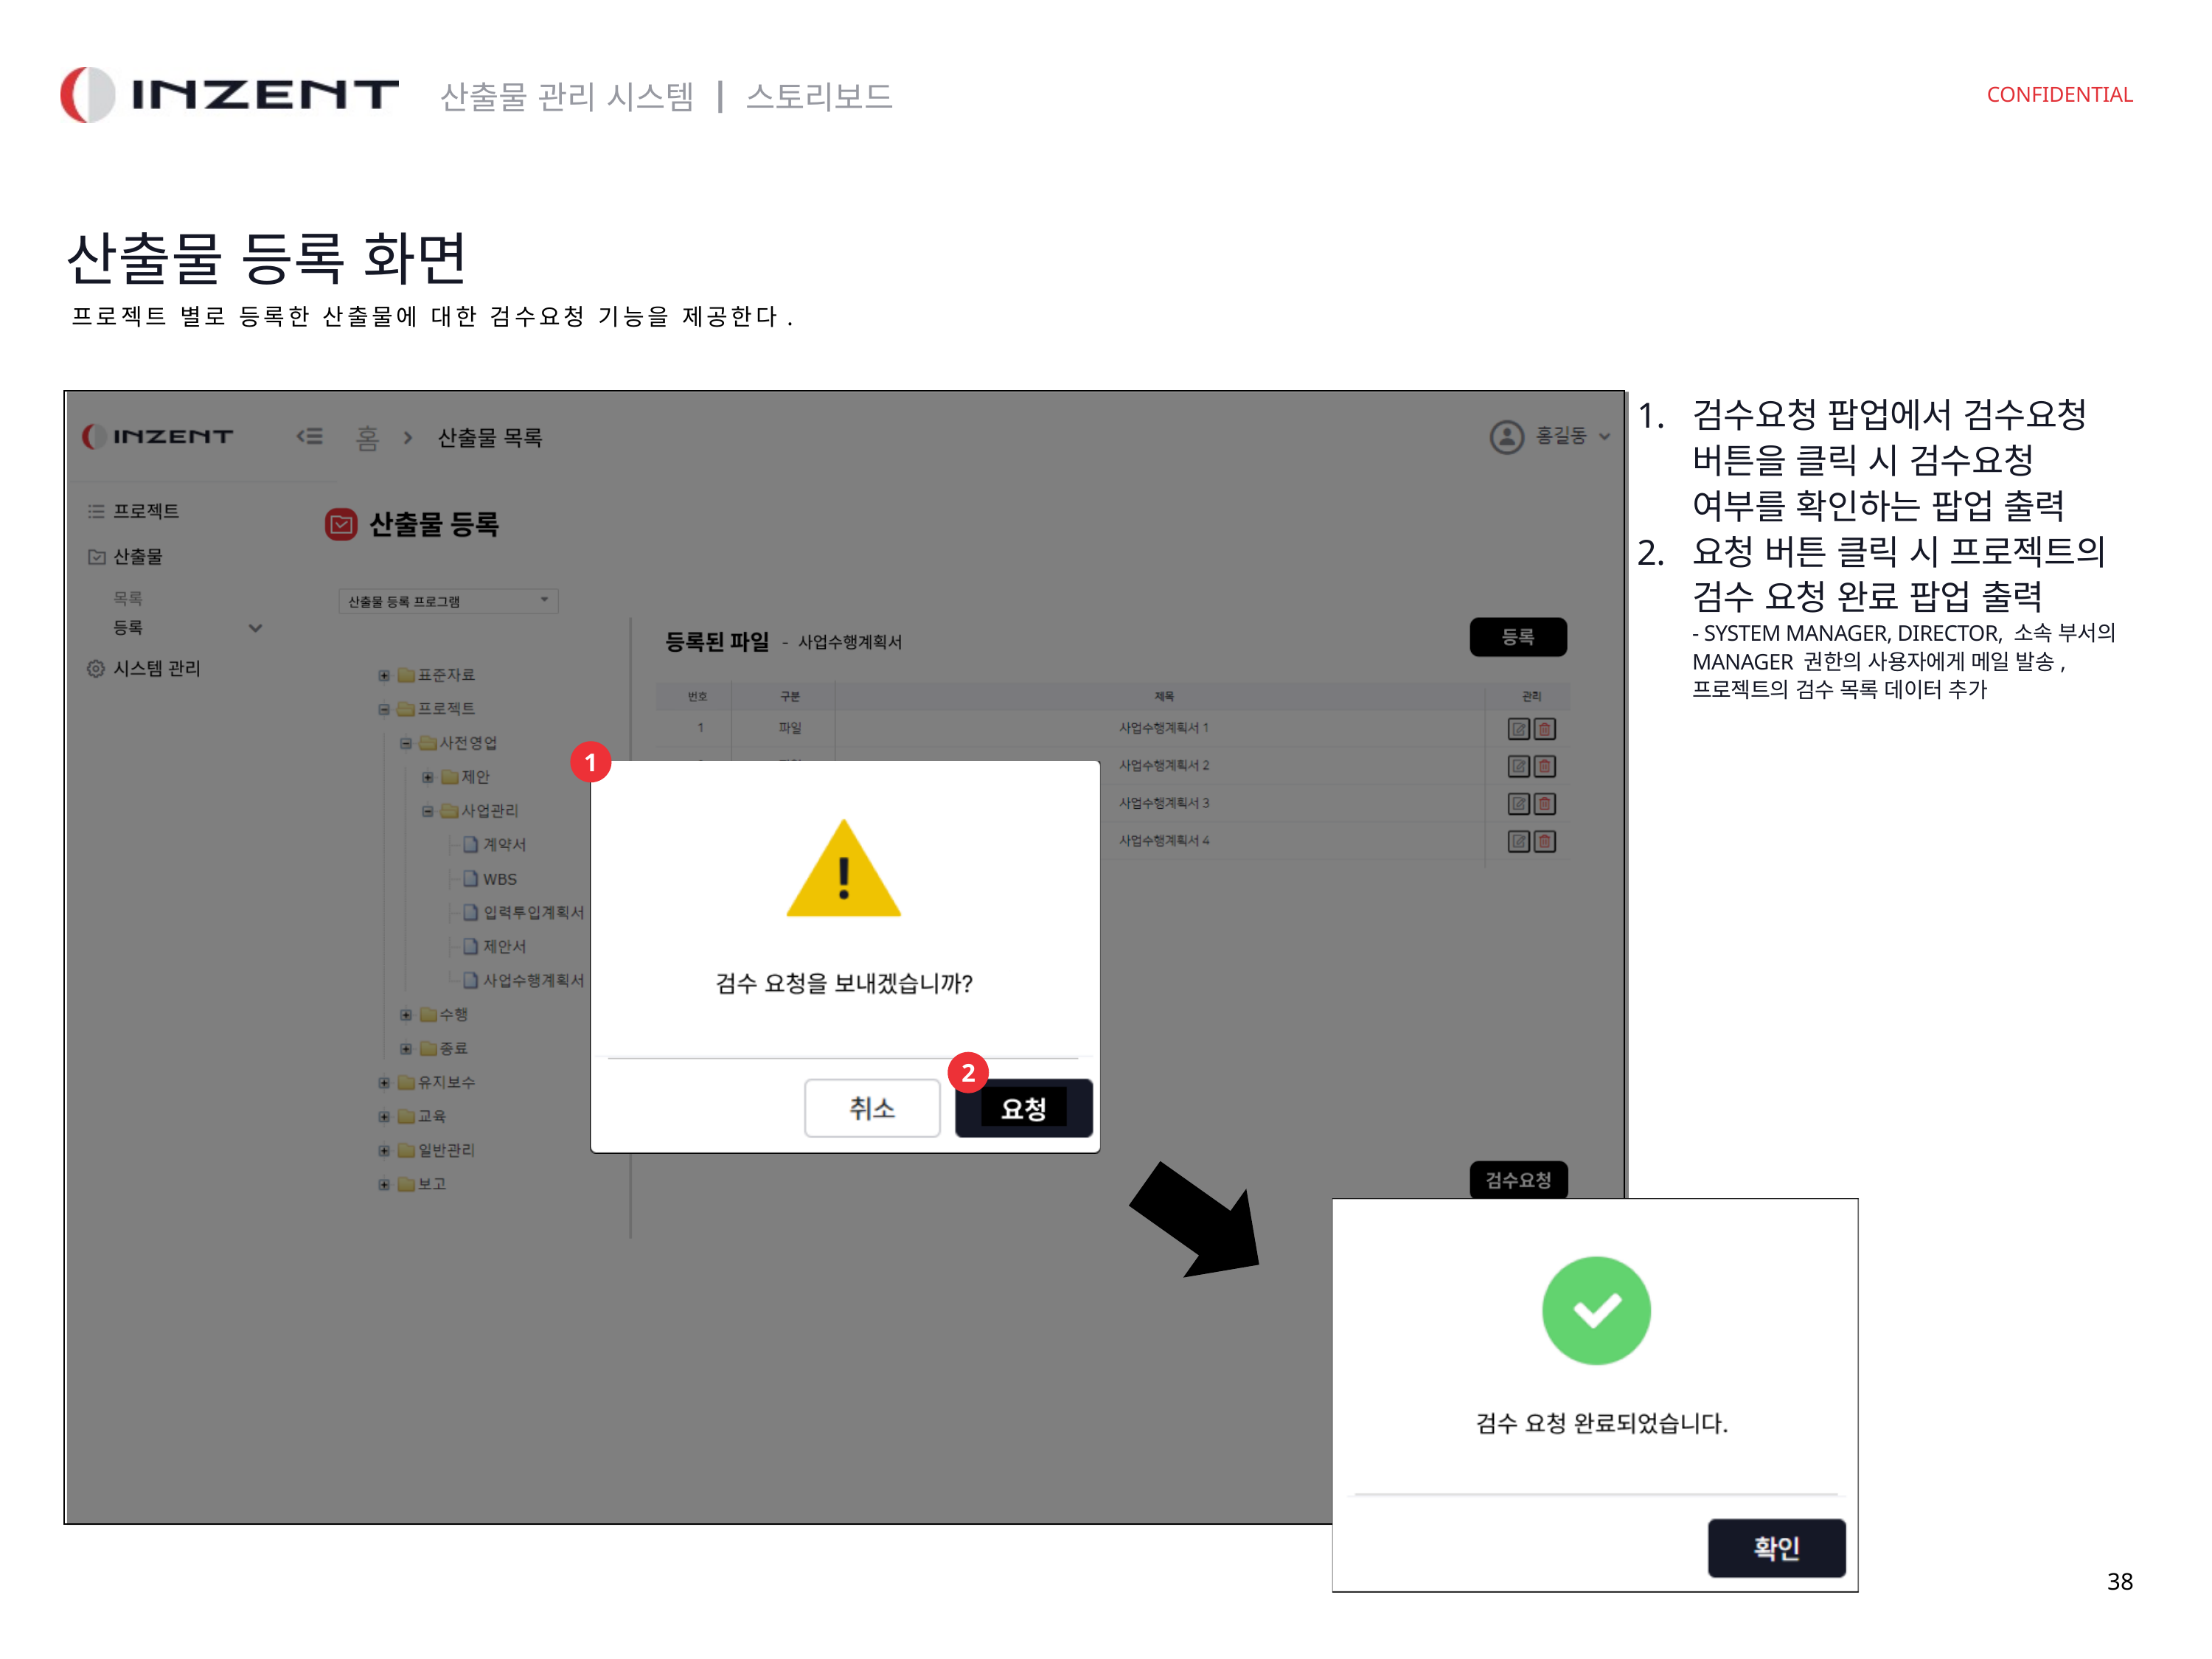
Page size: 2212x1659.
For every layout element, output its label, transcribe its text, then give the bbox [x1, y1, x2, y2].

text_box 검수요청 팝업에서 검수요청 버튼을 클릭 시 검수요청 여부를 확인하는 팝업 출력 요청 버튼 클릭 시 프로젝트의 검수 요청 완료 팝업 출력 - System Manager, DIRECTOR, 소속 부서의 Manager 권한의 사용자에게 메일 발송, 프로젝트의 검수 목록 데이터 추가 [1626, 383, 2149, 1517]
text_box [570, 740, 612, 783]
picture [60, 67, 399, 123]
slide_number 38 [1764, 1565, 2145, 1601]
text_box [947, 1051, 990, 1093]
text_box [66, 392, 1626, 1526]
picture [69, 394, 1860, 1593]
text_box [64, 391, 1624, 1524]
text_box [60, 217, 2152, 336]
